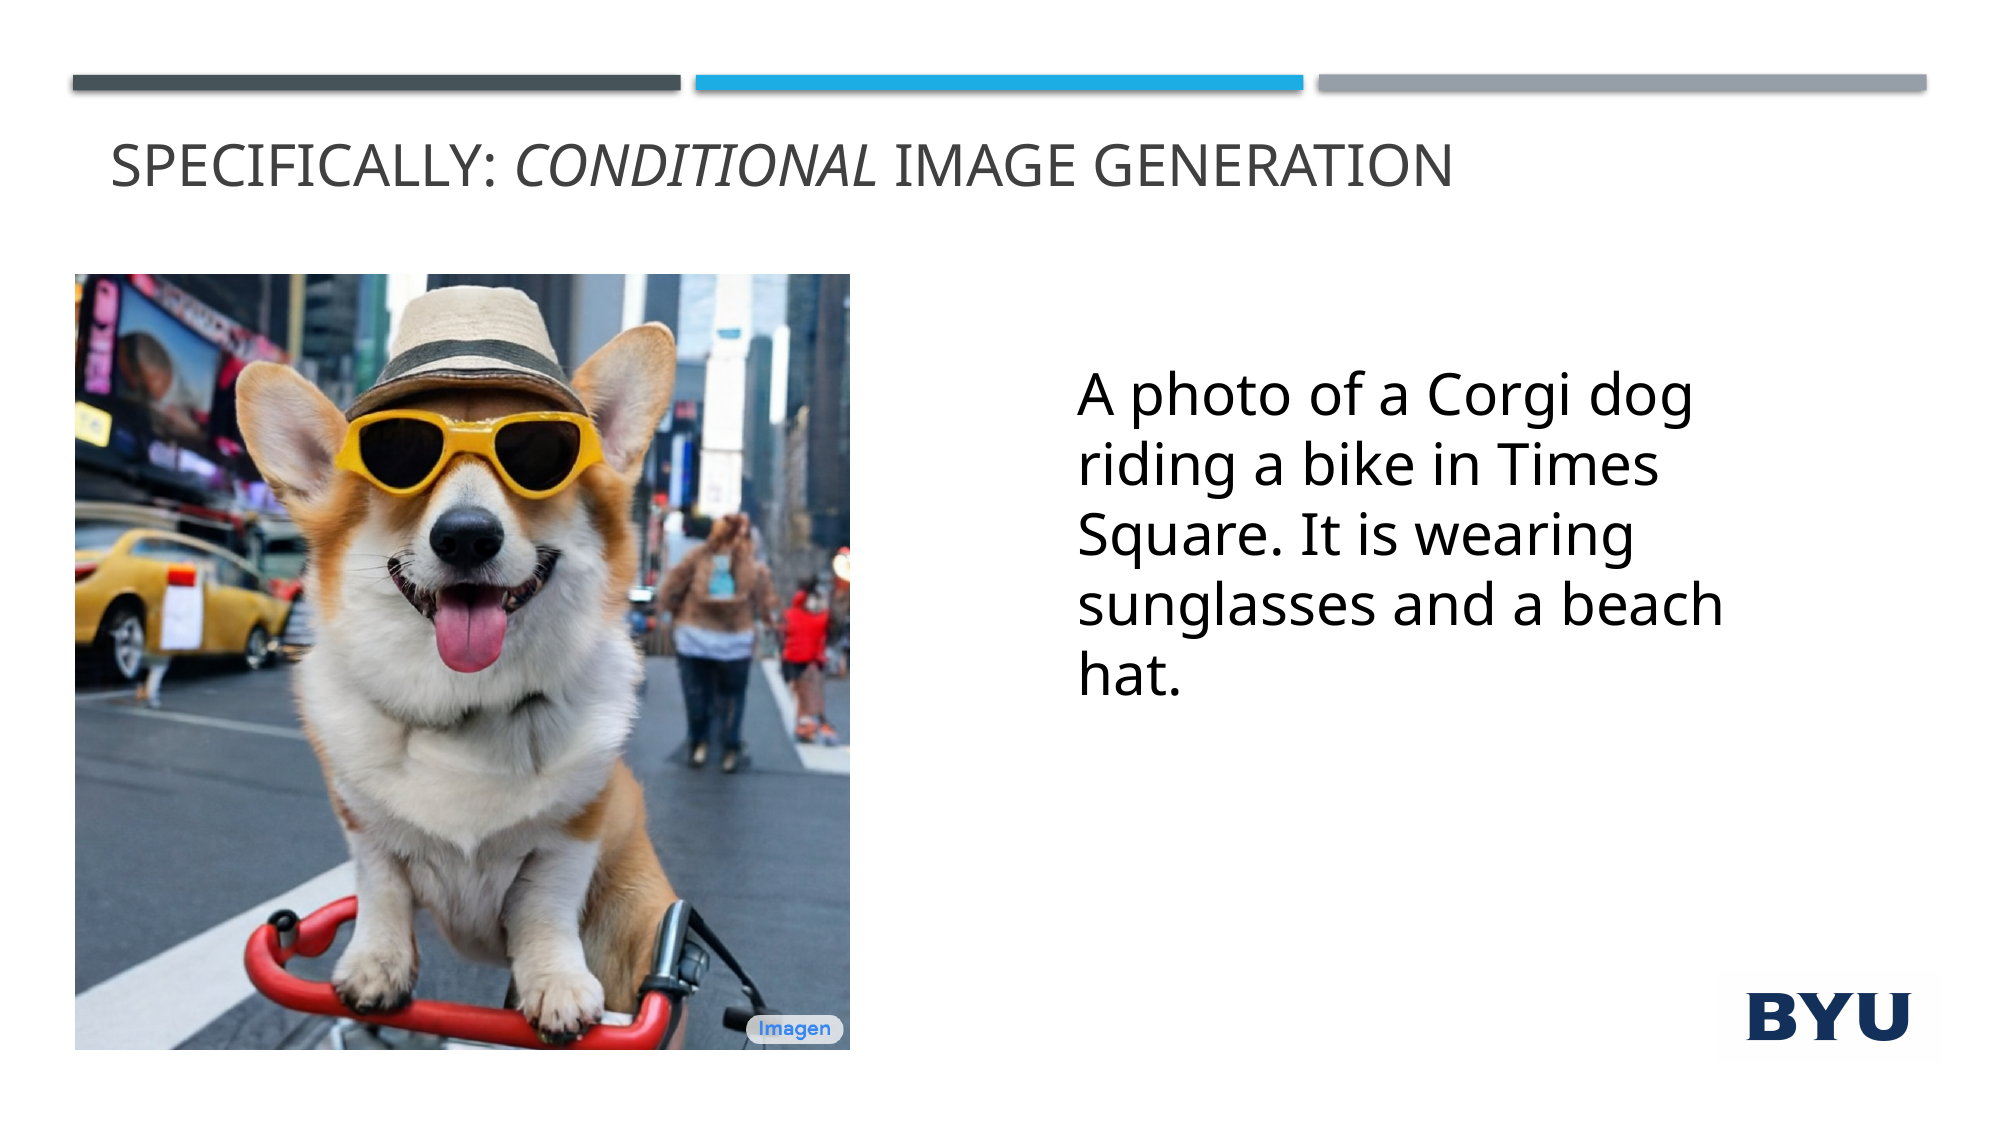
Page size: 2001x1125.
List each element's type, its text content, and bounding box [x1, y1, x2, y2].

title Specifically: conditional image generation [95, 115, 1905, 206]
picture [74, 274, 851, 1051]
picture [1718, 972, 1941, 1062]
text_box A photo of a Corgi dog riding a bike in Times Square. It is wearing sunglasses and a beach hat. [1062, 350, 1746, 715]
